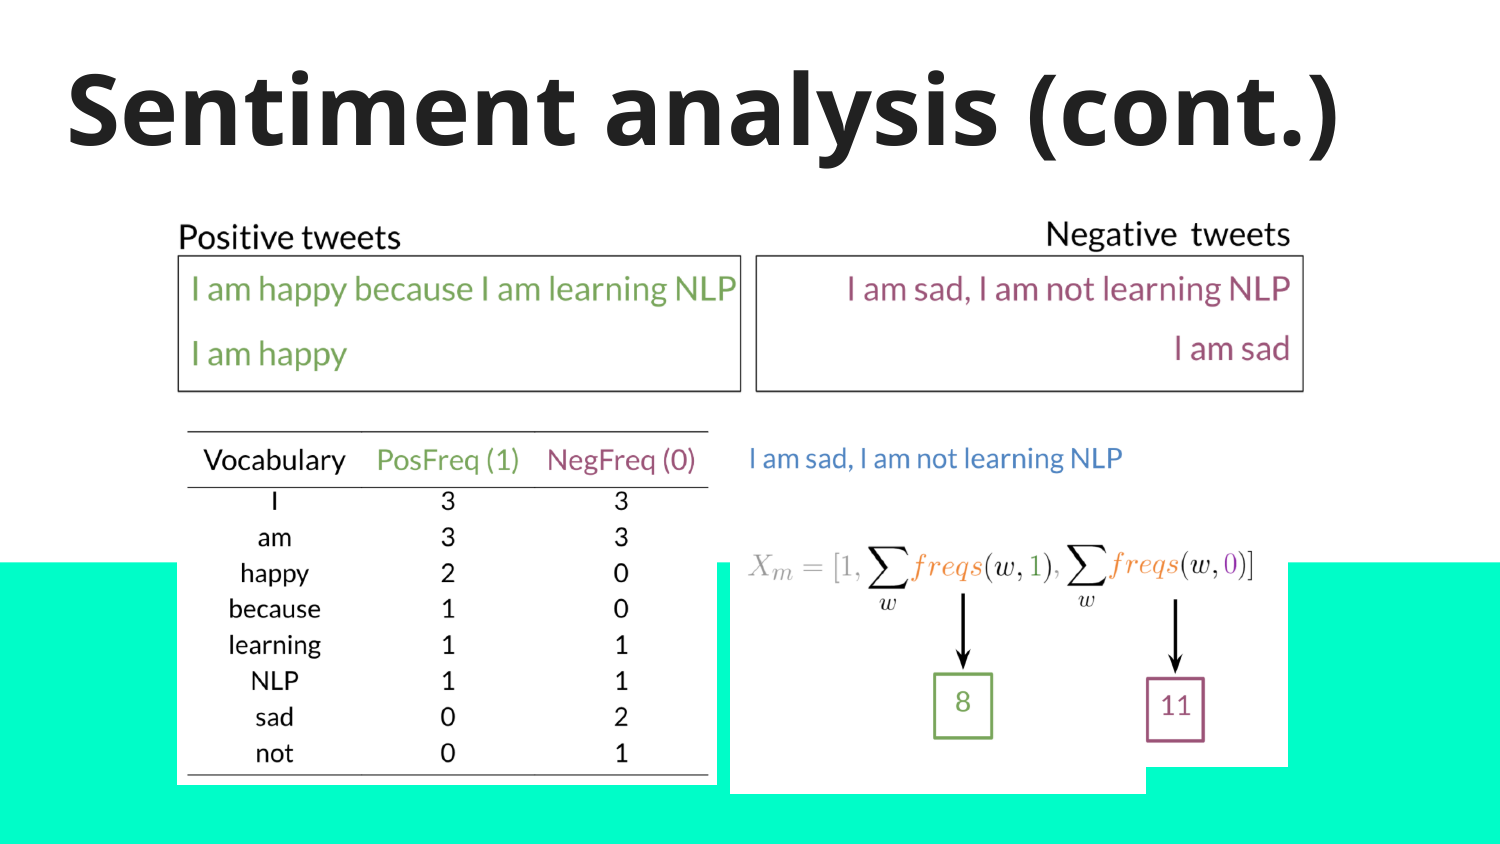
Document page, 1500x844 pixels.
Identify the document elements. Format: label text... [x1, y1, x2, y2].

title Sentiment analysis (cont.) [51, 30, 1363, 182]
picture [157, 201, 1319, 794]
